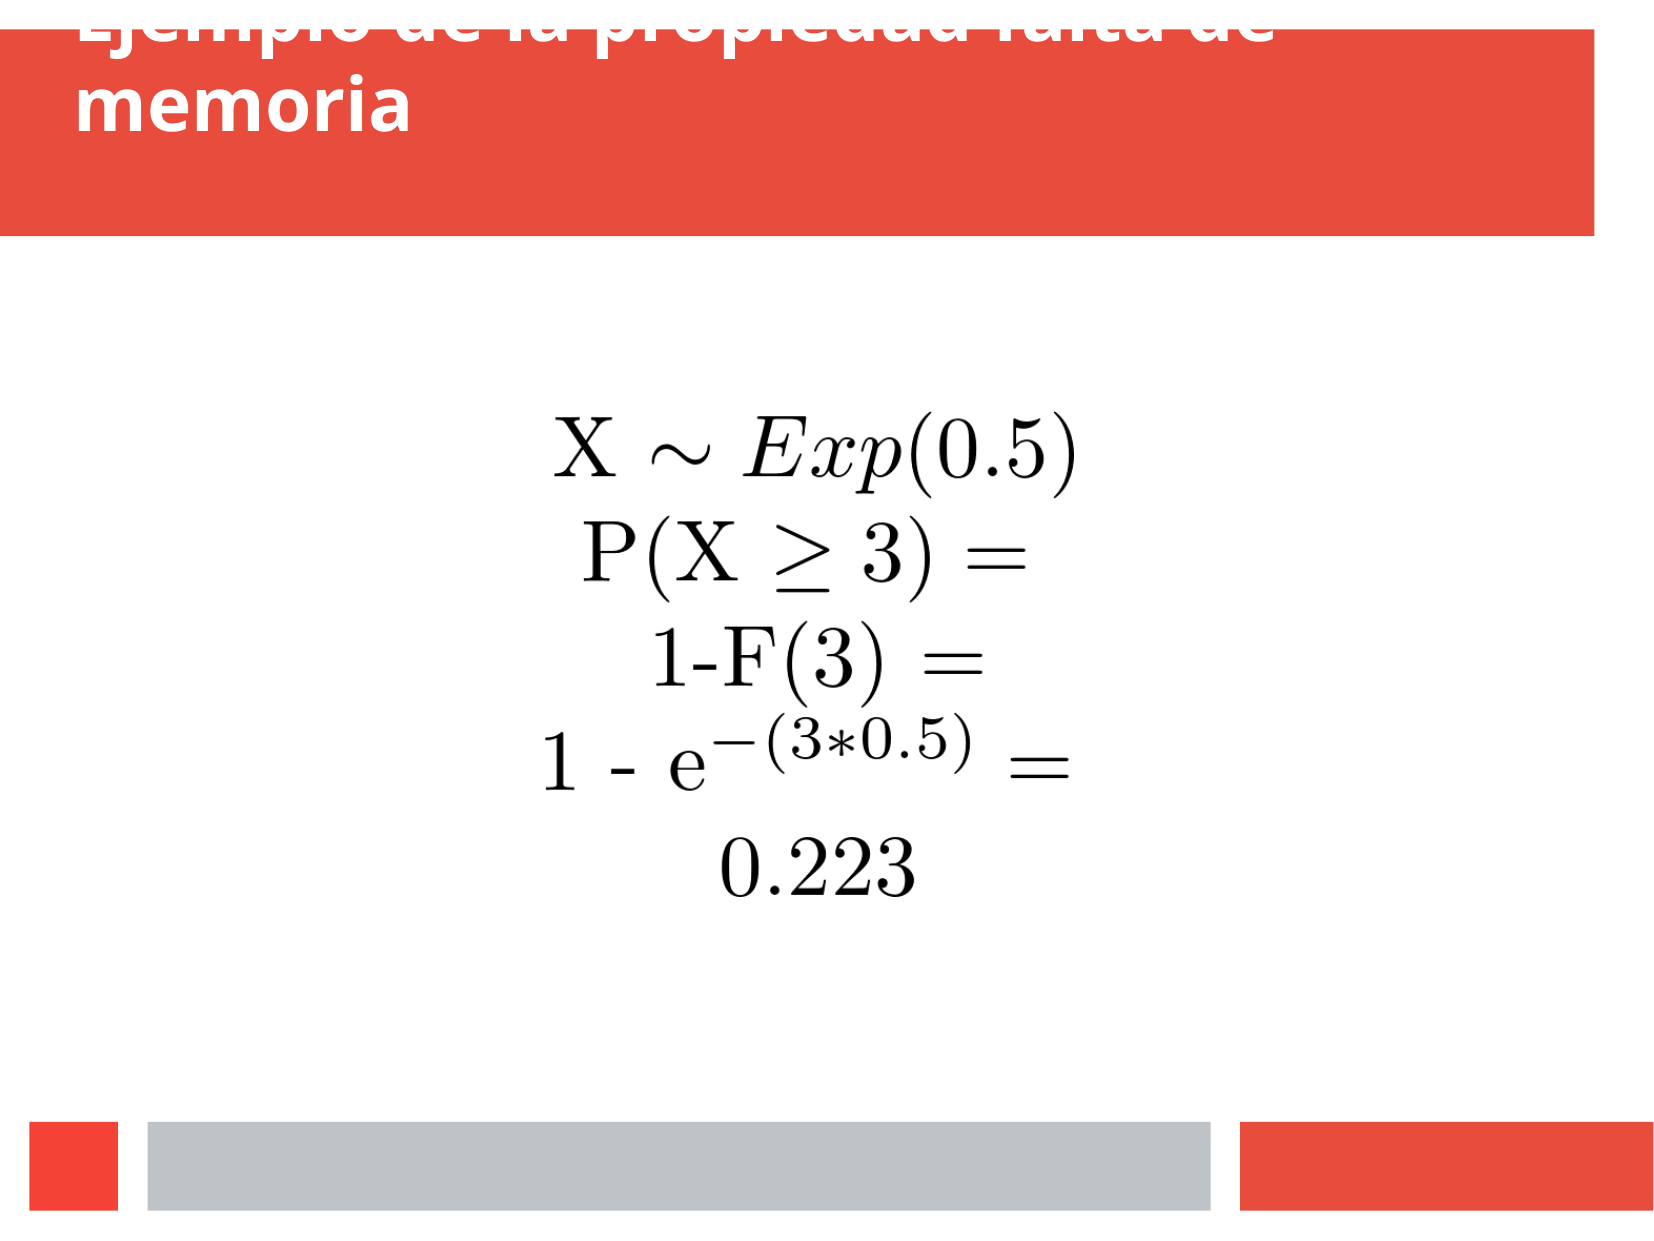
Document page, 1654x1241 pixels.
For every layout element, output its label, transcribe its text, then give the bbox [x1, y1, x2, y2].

picture [544, 411, 1074, 898]
title Ejemplo de la propiedad falta de memoria [59, 59, 1595, 207]
